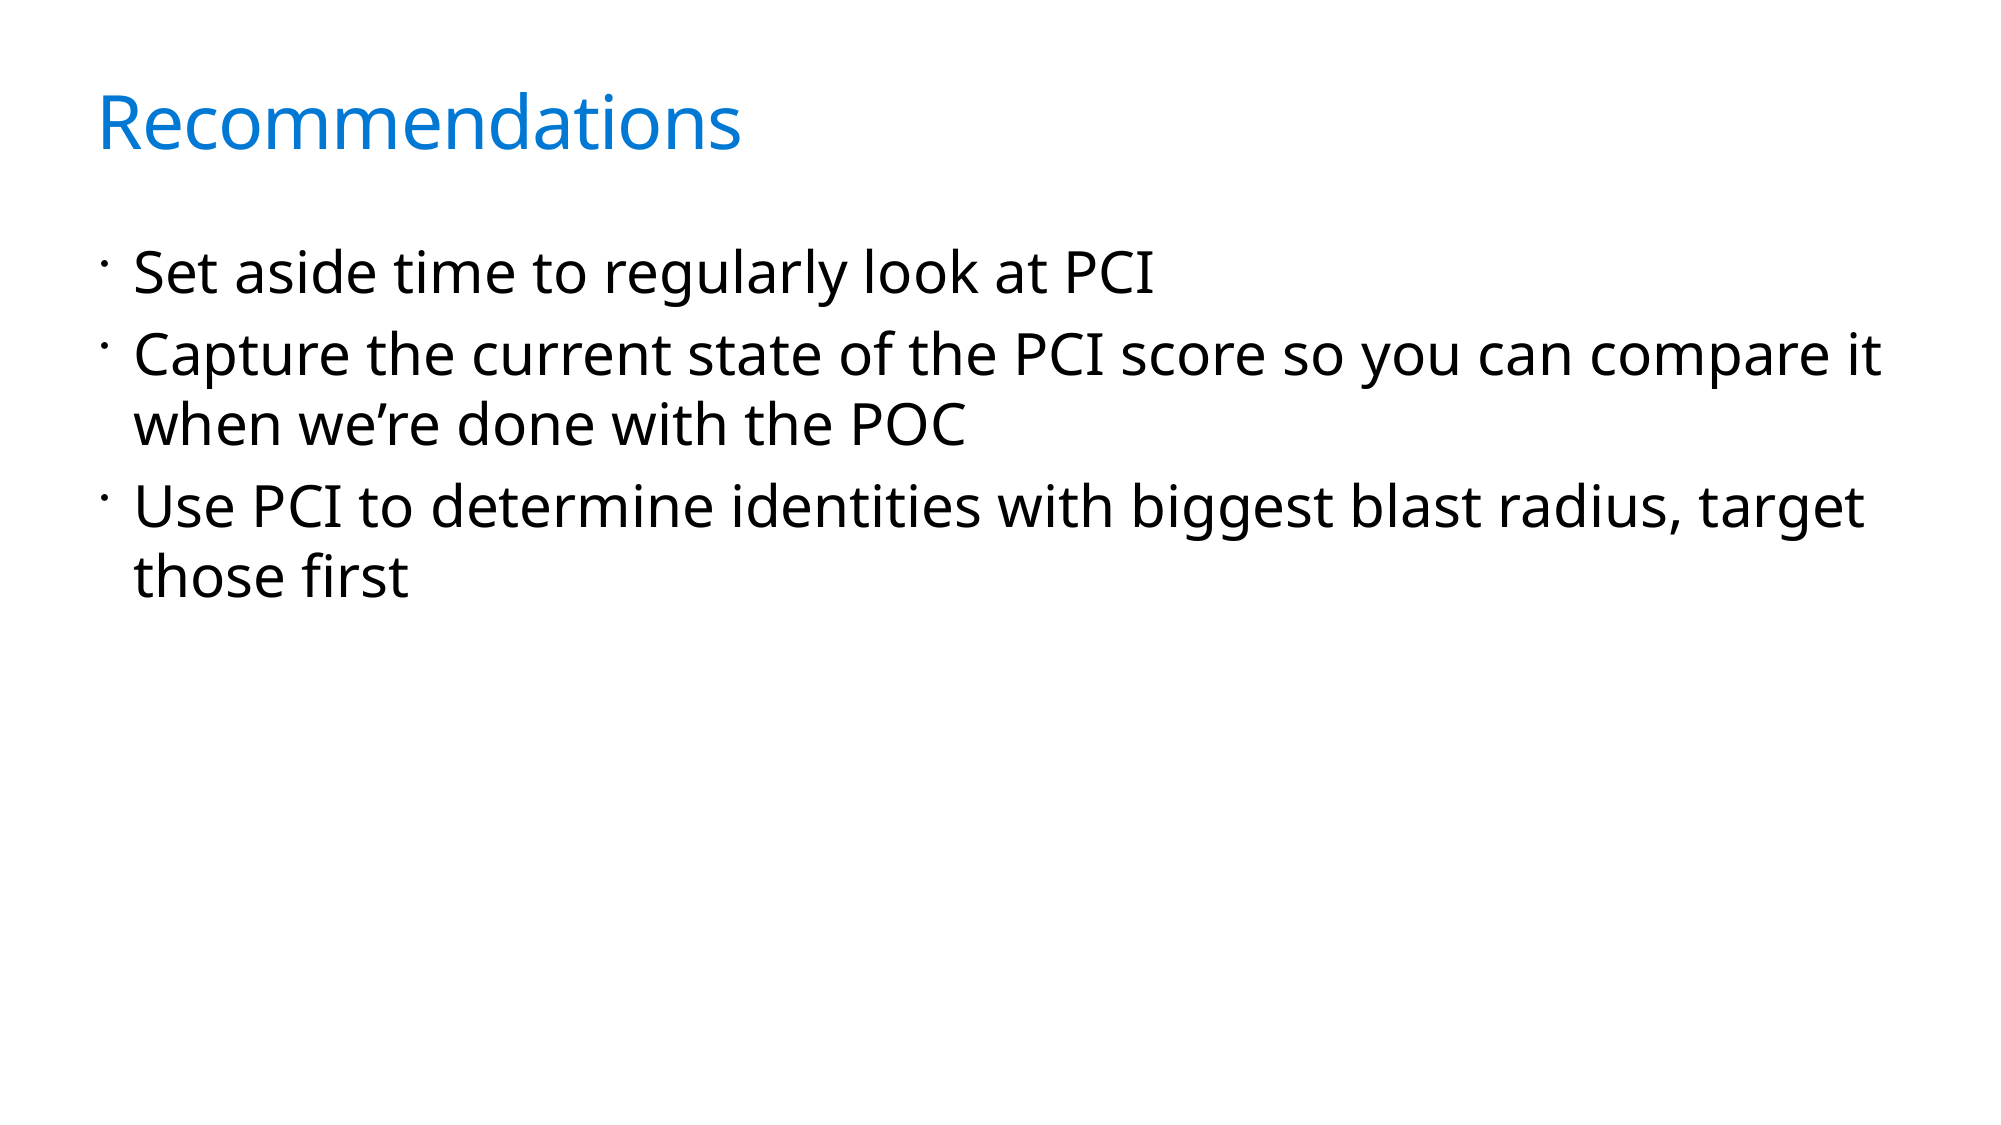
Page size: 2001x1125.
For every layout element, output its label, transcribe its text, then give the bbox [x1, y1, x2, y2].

title Recommendations [96, 75, 1904, 166]
list Set aside time to regularly look at PCI Capture the current state of the PCI score so you can compare it when we’re done with the POC Use PCI to determine identities with biggest blast radius, target those first [95, 235, 1904, 618]
